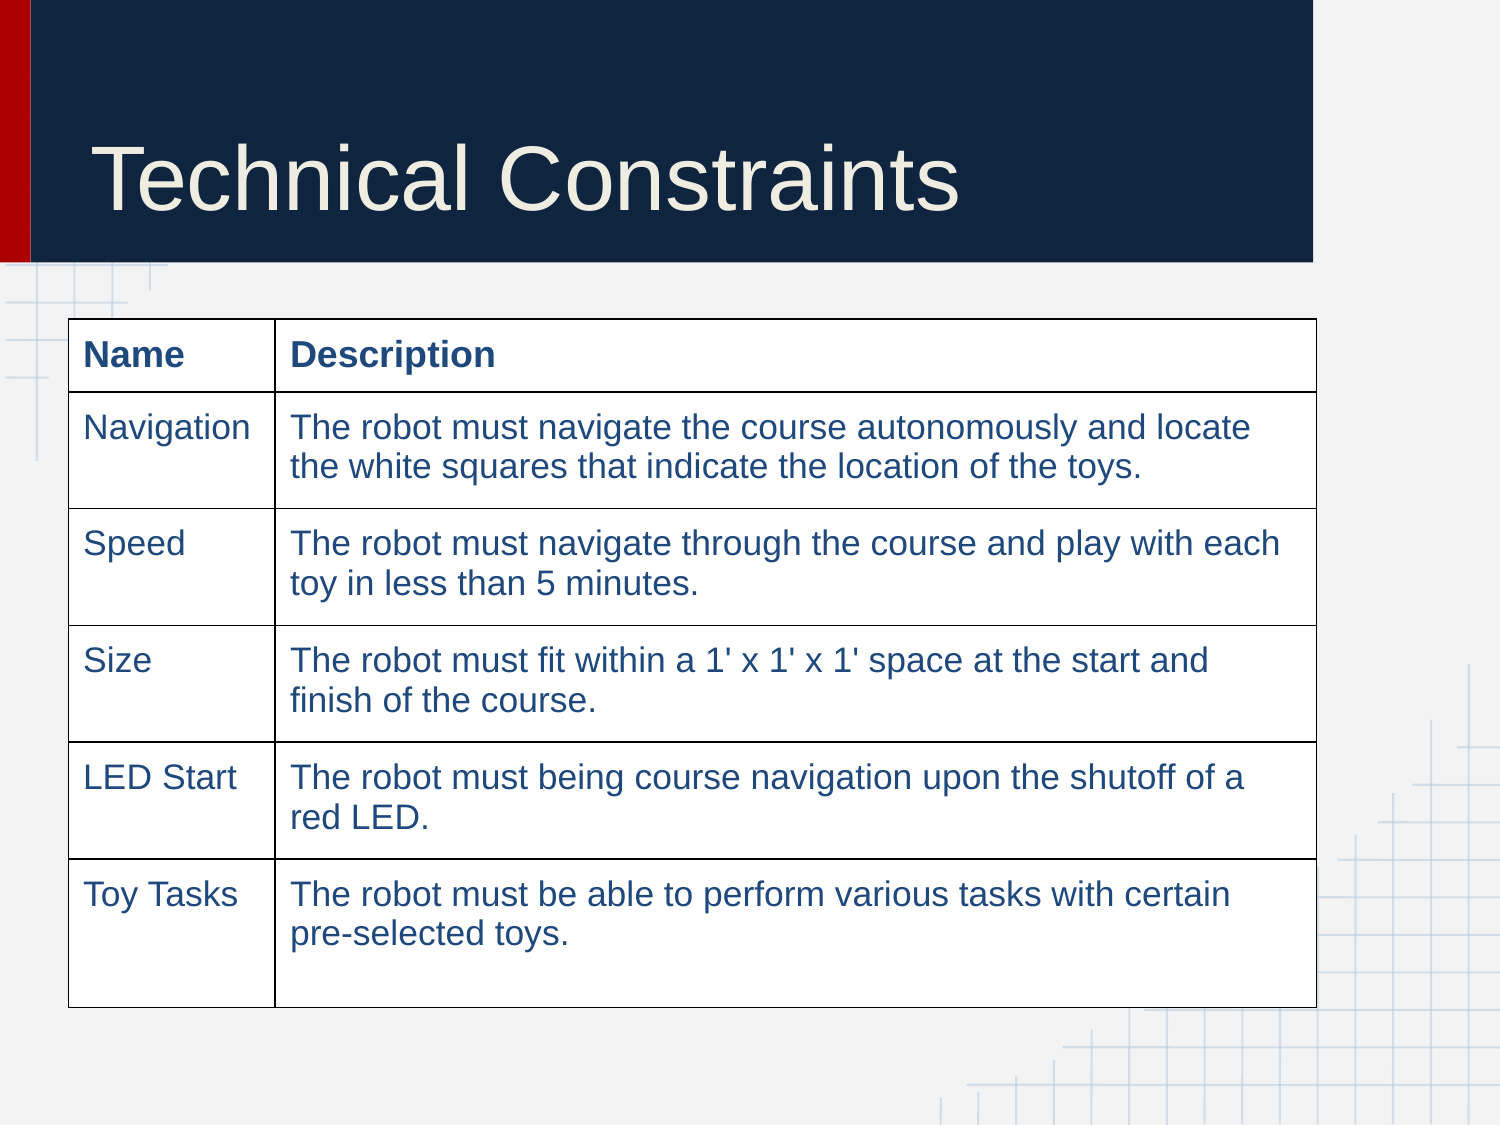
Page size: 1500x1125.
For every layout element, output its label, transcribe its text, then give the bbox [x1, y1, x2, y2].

table_cell LED Start [69, 743, 274, 858]
table_cell Navigation [69, 393, 274, 508]
table_cell The robot must navigate the course autonomously and locate the white squares that indicate the location of the toys. [276, 393, 1316, 508]
table_cell The robot must being course navigation upon the shutoff of a red LED. [276, 743, 1316, 858]
table_header Description [276, 320, 1316, 391]
table_cell The robot must be able to perform various tasks with certain pre-selected toys. [276, 860, 1316, 1007]
table_cell Speed [69, 509, 274, 625]
table_cell Size [69, 626, 274, 741]
table_cell The robot must navigate through the course and play with each toy in less than 5 minutes. [276, 509, 1316, 625]
title Technical Constraints [75, 22, 1276, 244]
table_cell The robot must fit within a 1' x 1' x 1' space at the start and finish of the course. [276, 626, 1316, 741]
table_cell Toy Tasks [69, 860, 274, 1007]
table_header Name [69, 320, 274, 391]
